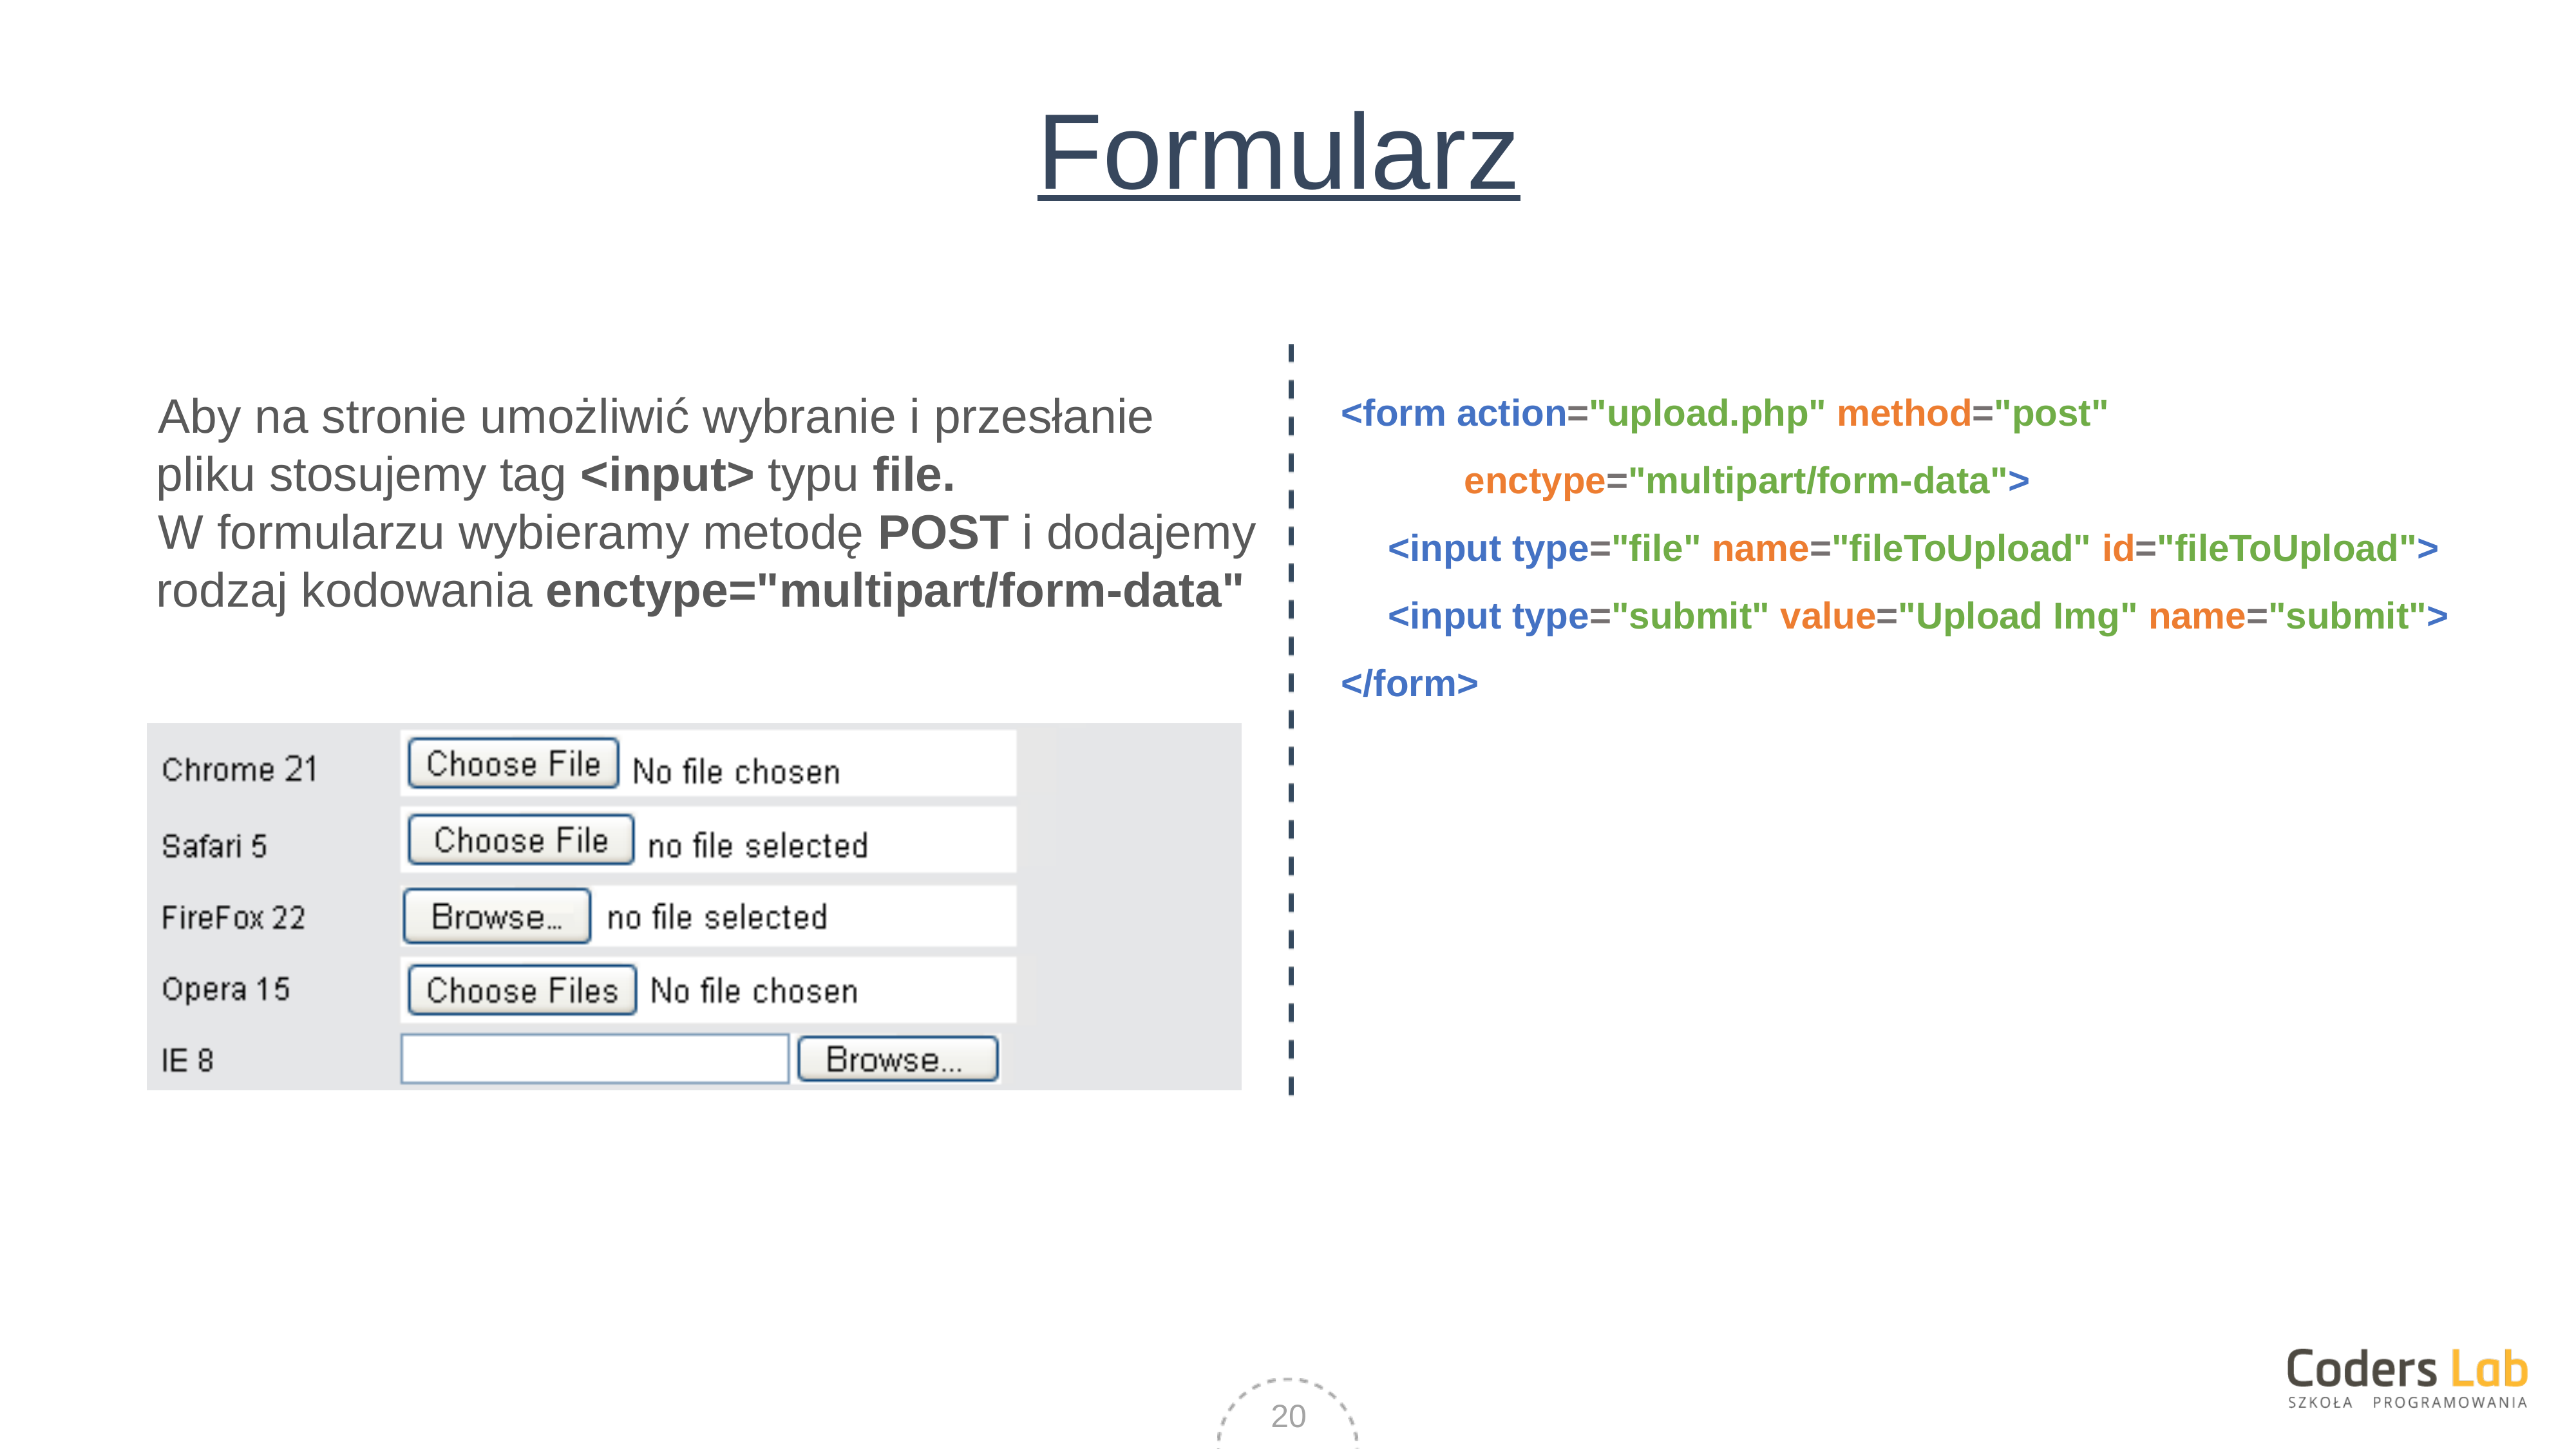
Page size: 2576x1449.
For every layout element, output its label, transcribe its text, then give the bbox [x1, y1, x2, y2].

slide_number 20 [1266, 1395, 1311, 1444]
picture [1217, 1378, 1359, 1449]
text_box <form action="upload.php" method="post" enctype="multipart/form-data"> <input type="file" name="fileToUpload" id="fileToUpload"> <input type="submit" value="Upload Img" name="submit"> </form> [1331, 361, 2576, 709]
title Formularz [290, 77, 2269, 208]
picture [2282, 1340, 2533, 1421]
picture [1288, 344, 1294, 1103]
picture [146, 723, 1242, 1090]
text_box Aby na stronie umożliwić wybranie i przesłanie pliku stosujemy tag <input> typu file. W formularzu wybieramy metodę POST i dodajemy rodzaj kodowania enctype="multipart/form-data" [147, 379, 1267, 679]
